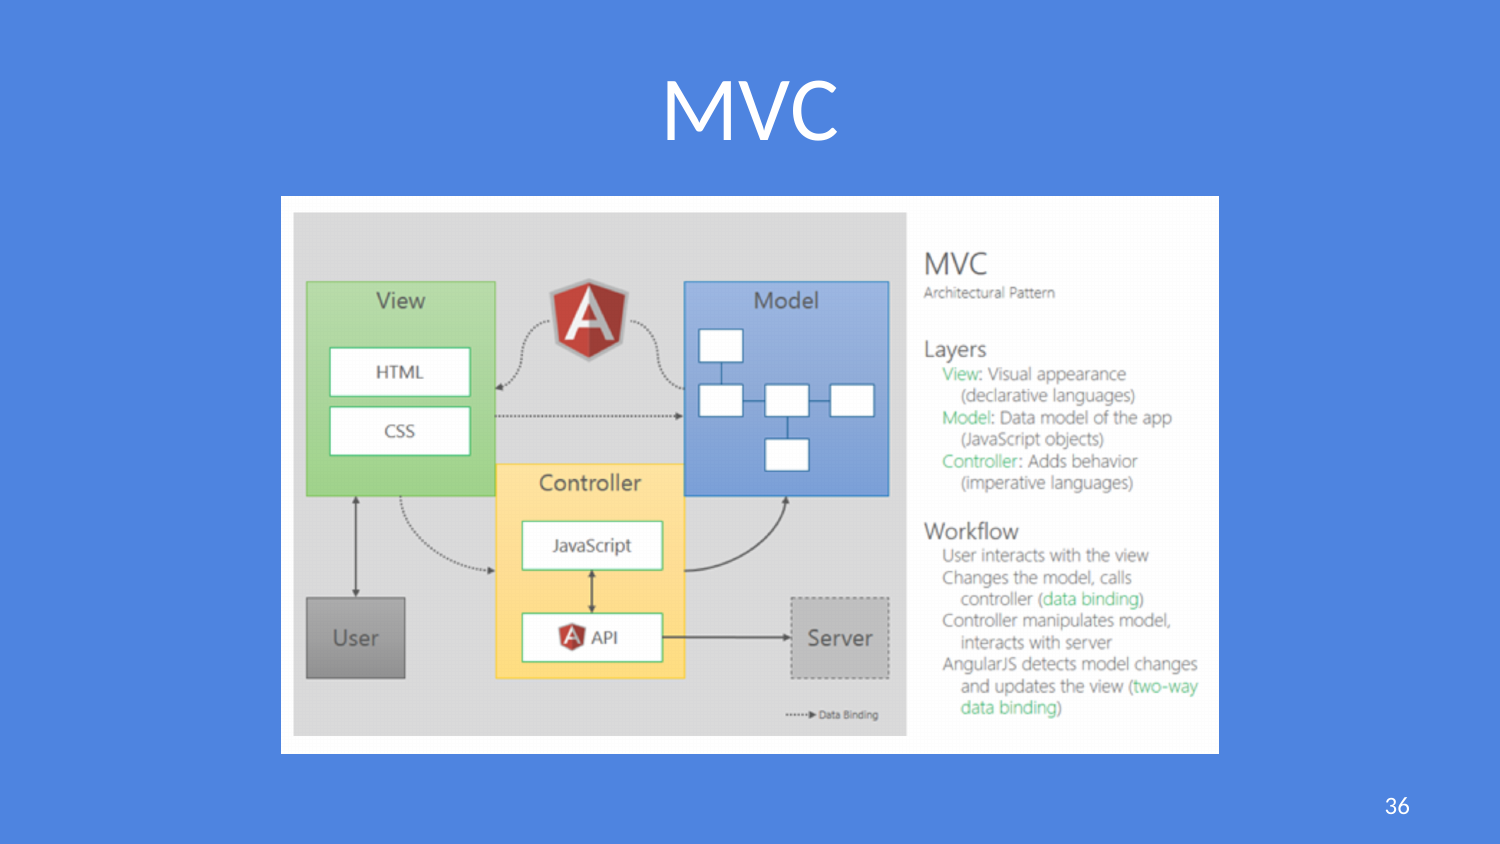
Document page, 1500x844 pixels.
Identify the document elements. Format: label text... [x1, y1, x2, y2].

title MVC [75, 33, 1425, 175]
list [281, 196, 1219, 754]
slide_number 36 [1074, 782, 1425, 827]
